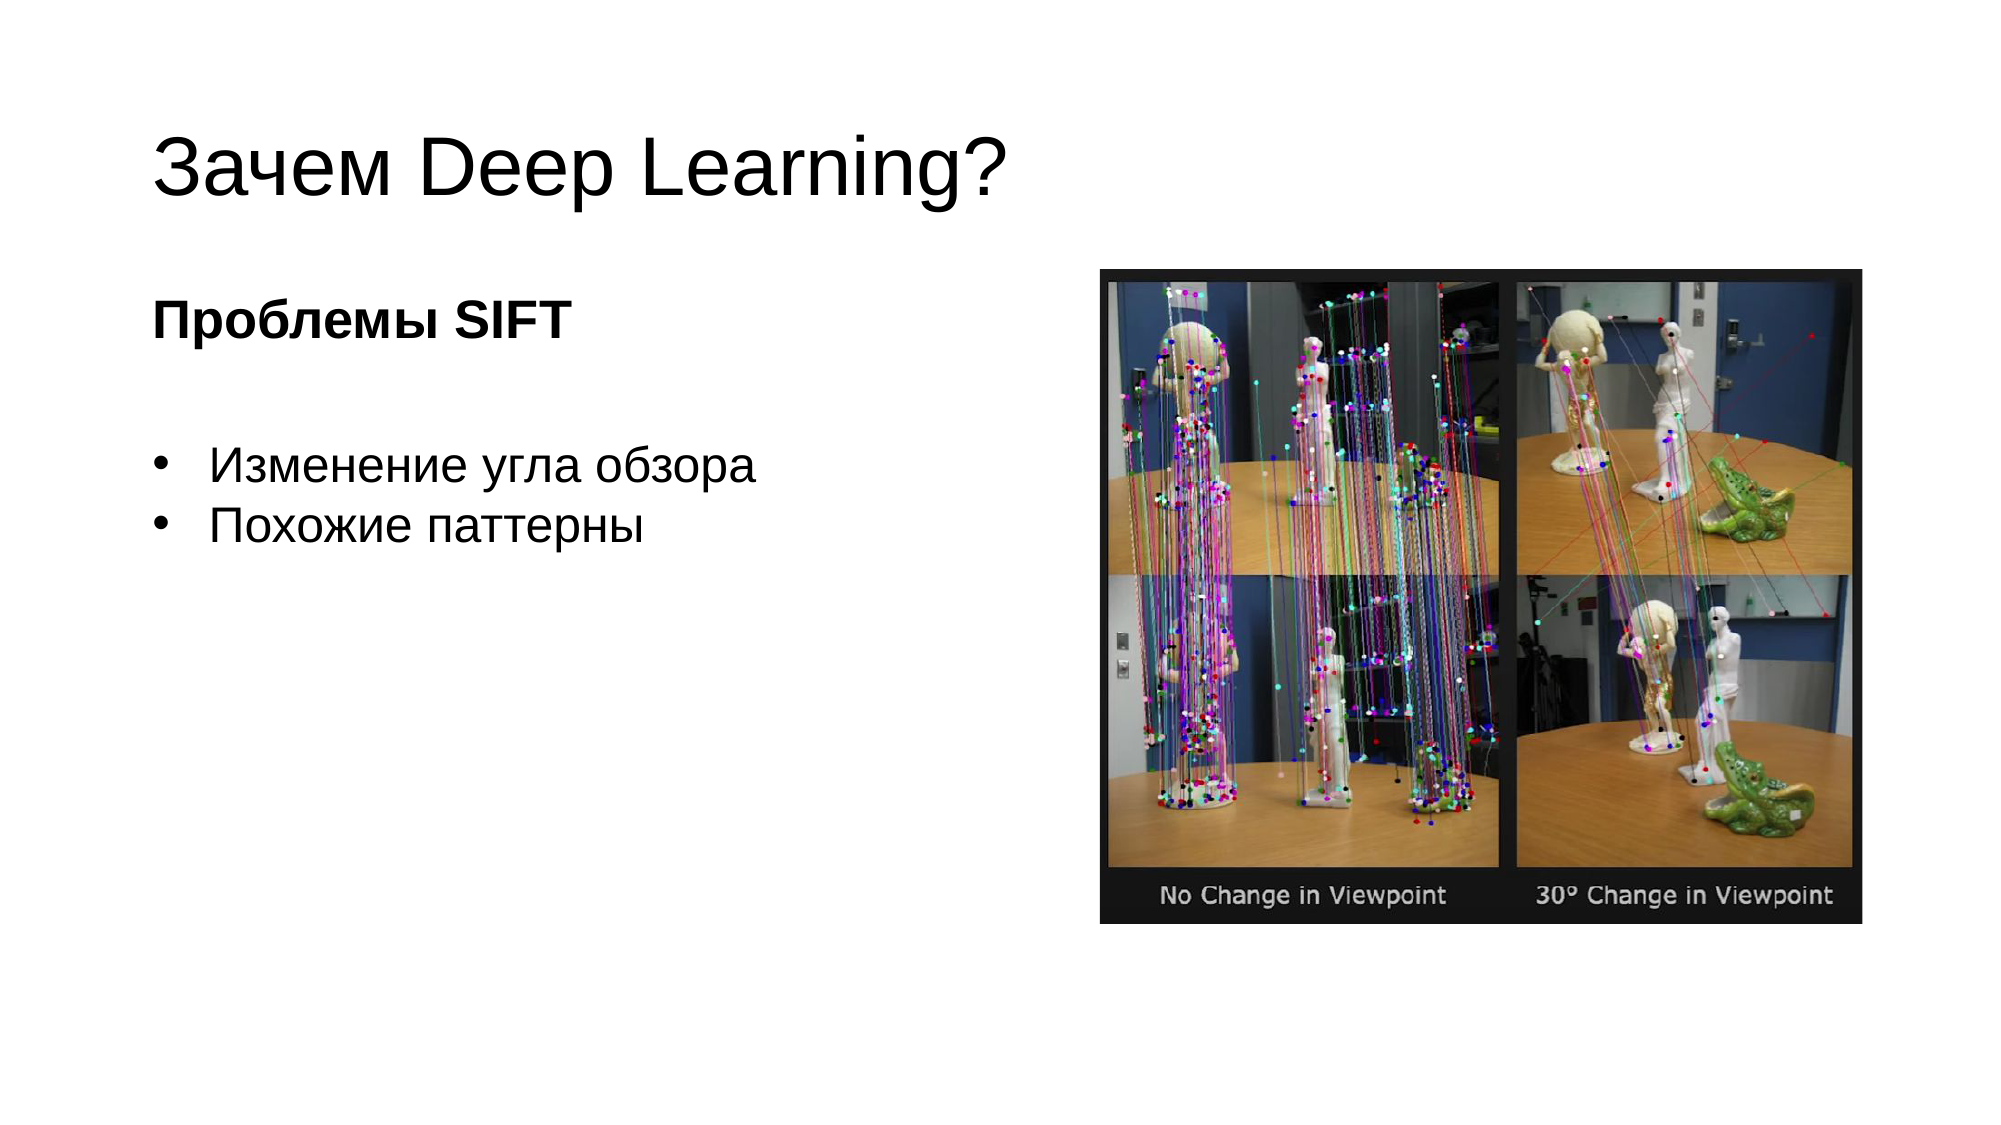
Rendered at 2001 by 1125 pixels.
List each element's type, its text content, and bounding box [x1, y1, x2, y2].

text_box Изменение угла обзора Похожие паттерны [137, 425, 1099, 560]
title Зачем Deep Learning? [137, 59, 1863, 277]
picture [1099, 269, 1863, 924]
text_box Проблемы SIFT [137, 277, 1099, 357]
